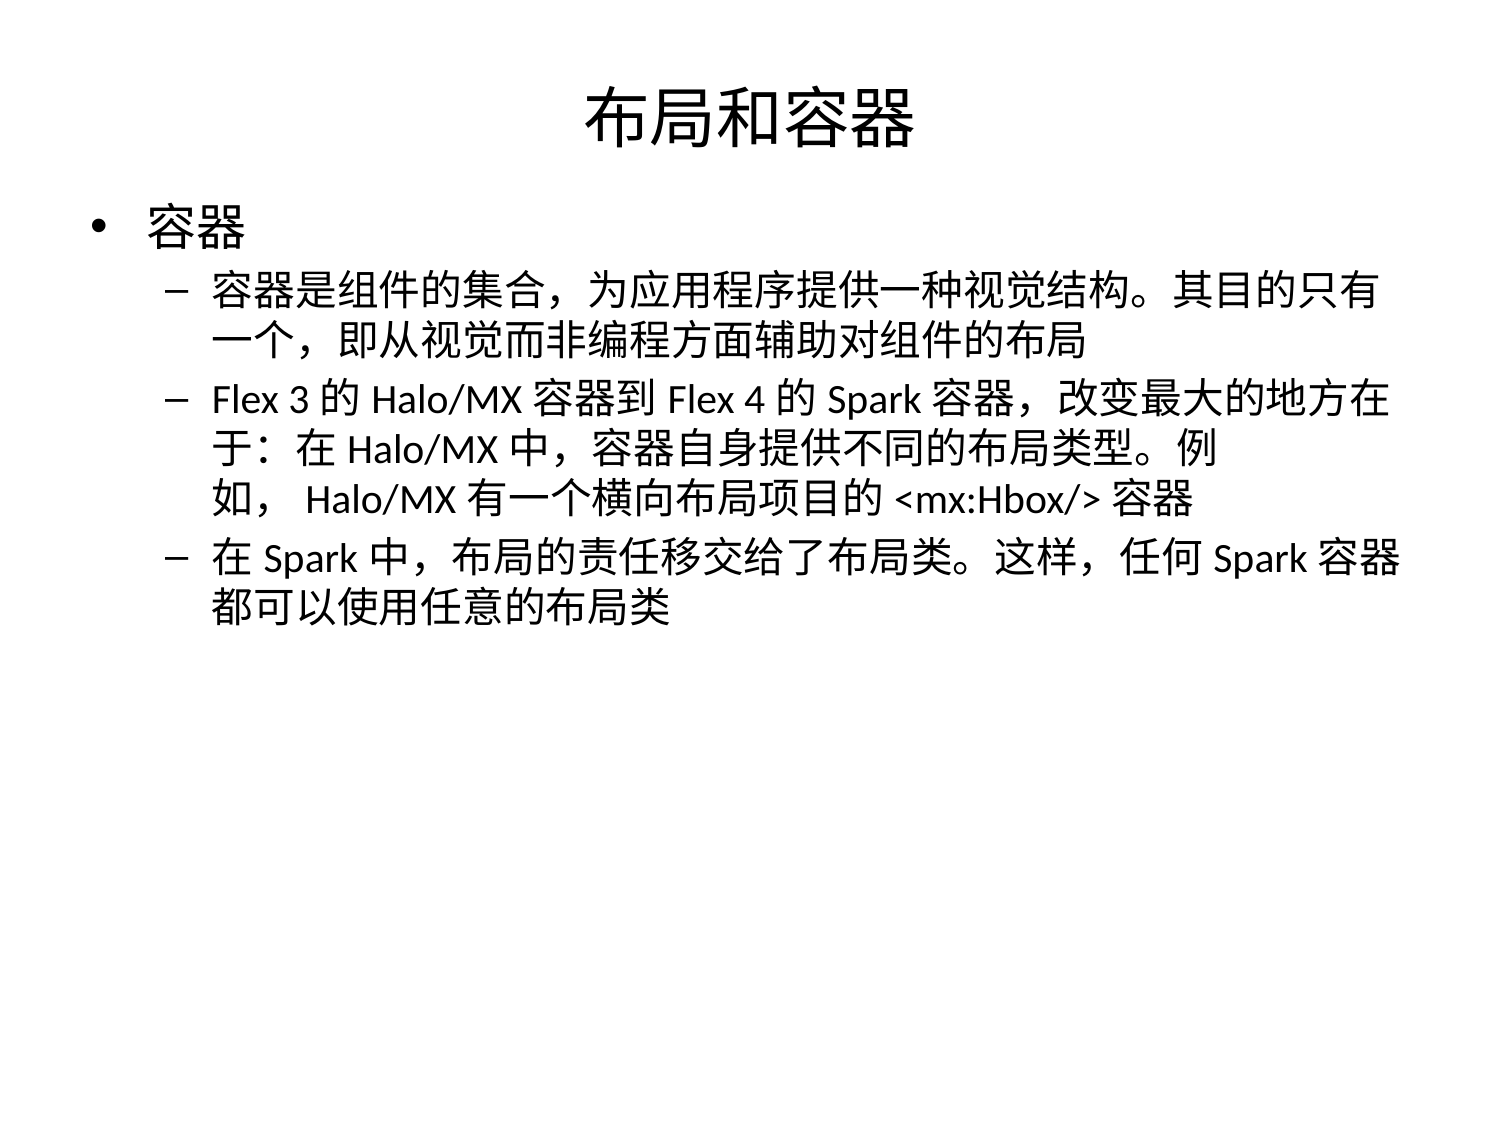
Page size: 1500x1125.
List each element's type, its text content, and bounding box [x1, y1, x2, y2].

title 布局和容器 [75, 45, 1425, 187]
list 容器 容器是组件的集合，为应用程序提供一种视觉结构。其目的只有一个，即从视觉而非编程方面辅助对组件的布局 Flex 3的Halo/MX容器到Flex 4的Spark容器，改变最大的地方在于：在Halo/MX中，容器自身提供不同的布局类型。例如，Halo/MX有一个横向布局项目的<mx:Hbox/>容器 在Spark中，布局的责任移交给了布局类。这样，任何Spark容器都可以使用任意的布局类 [75, 187, 1425, 1100]
